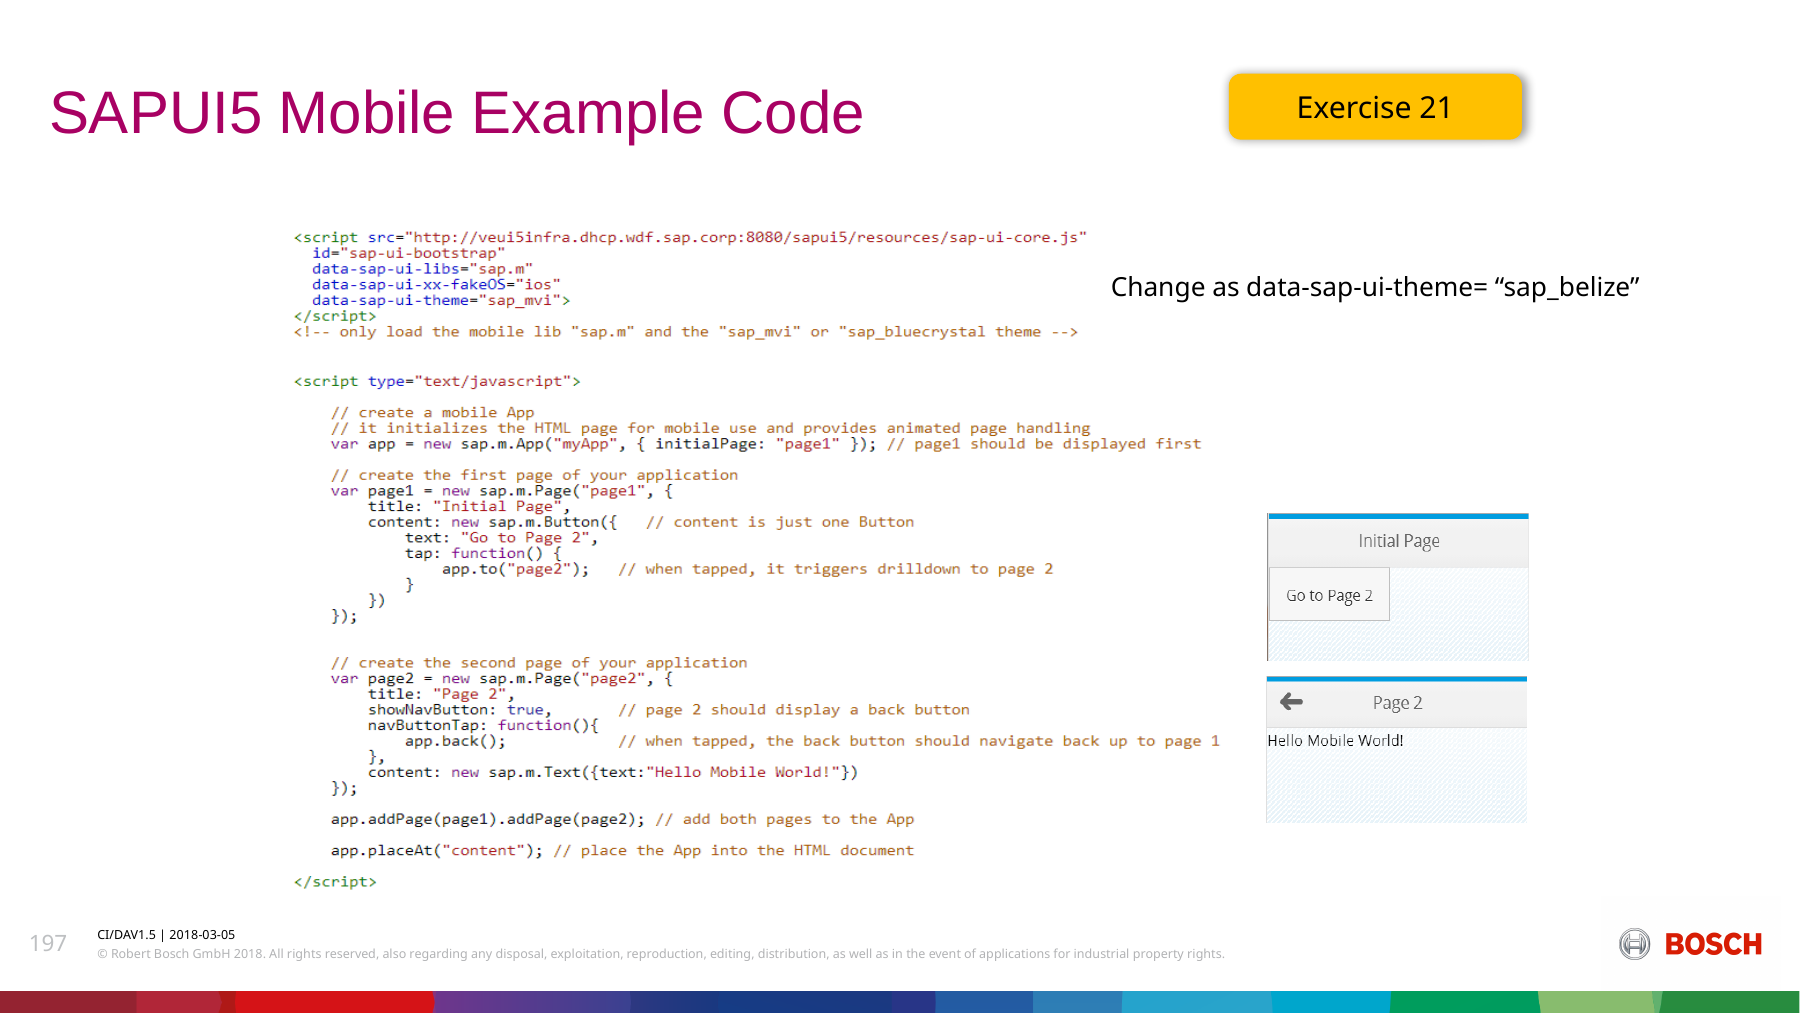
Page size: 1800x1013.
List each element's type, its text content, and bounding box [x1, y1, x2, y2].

picture [0, 991, 1272, 1013]
picture [274, 217, 1240, 348]
text_box Exercise 21 [1230, 75, 1521, 139]
picture [274, 362, 1240, 899]
picture [1267, 513, 1529, 661]
picture [1390, 991, 1800, 1013]
picture [1265, 676, 1527, 823]
title SAPUI5 Mobile Example Code [49, 82, 1248, 147]
text_box Change as data-sap-ui-theme= “sap_belize” [1240, 263, 1655, 310]
